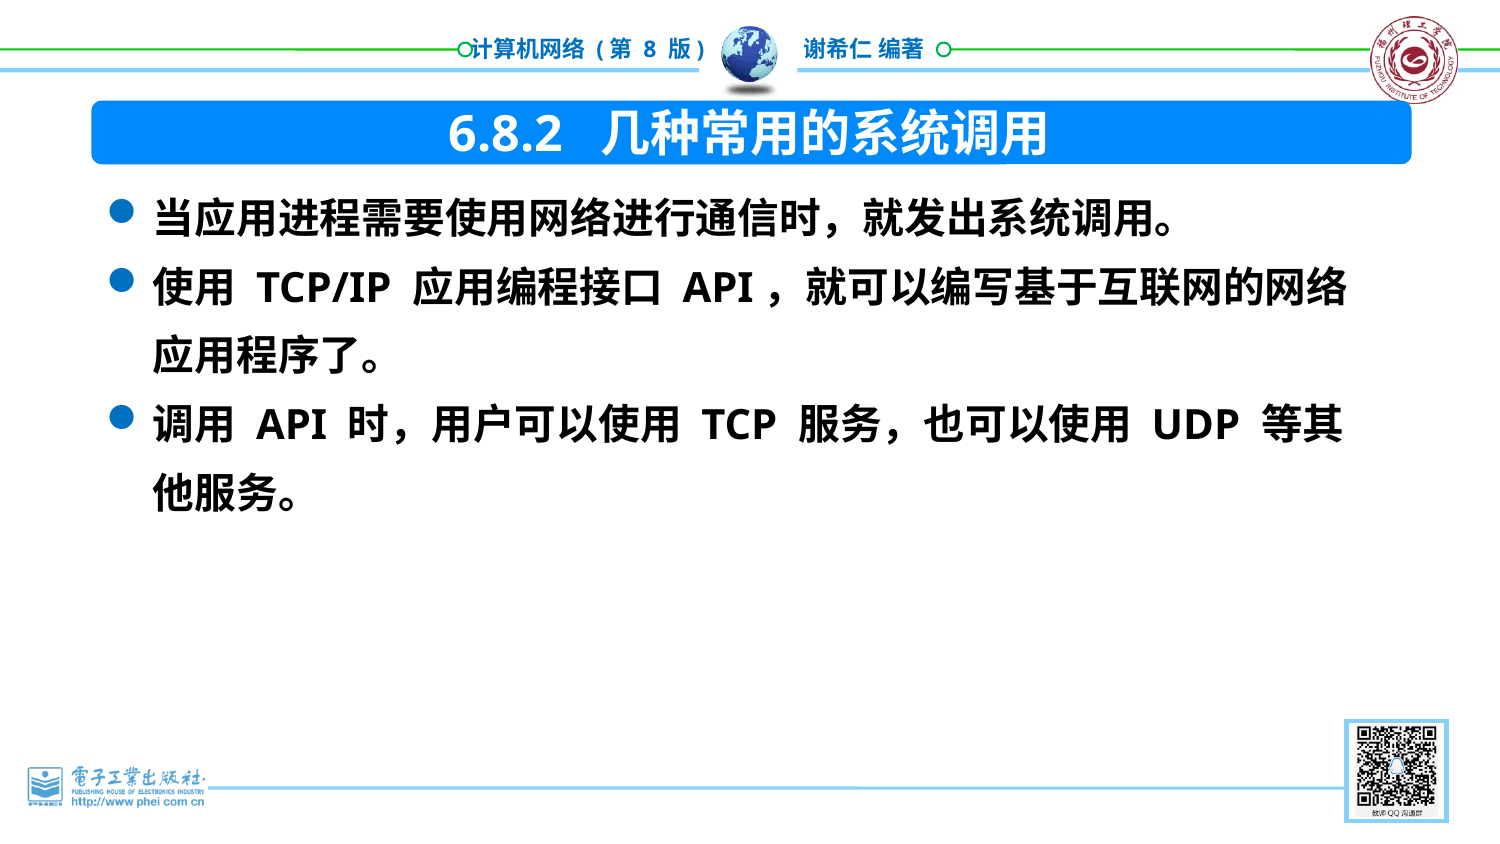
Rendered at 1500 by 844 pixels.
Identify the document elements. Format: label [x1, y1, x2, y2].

text_box [91, 93, 1412, 524]
picture [719, 24, 779, 93]
picture [23, 764, 208, 809]
picture [1355, 724, 1438, 817]
picture [1370, 16, 1458, 104]
